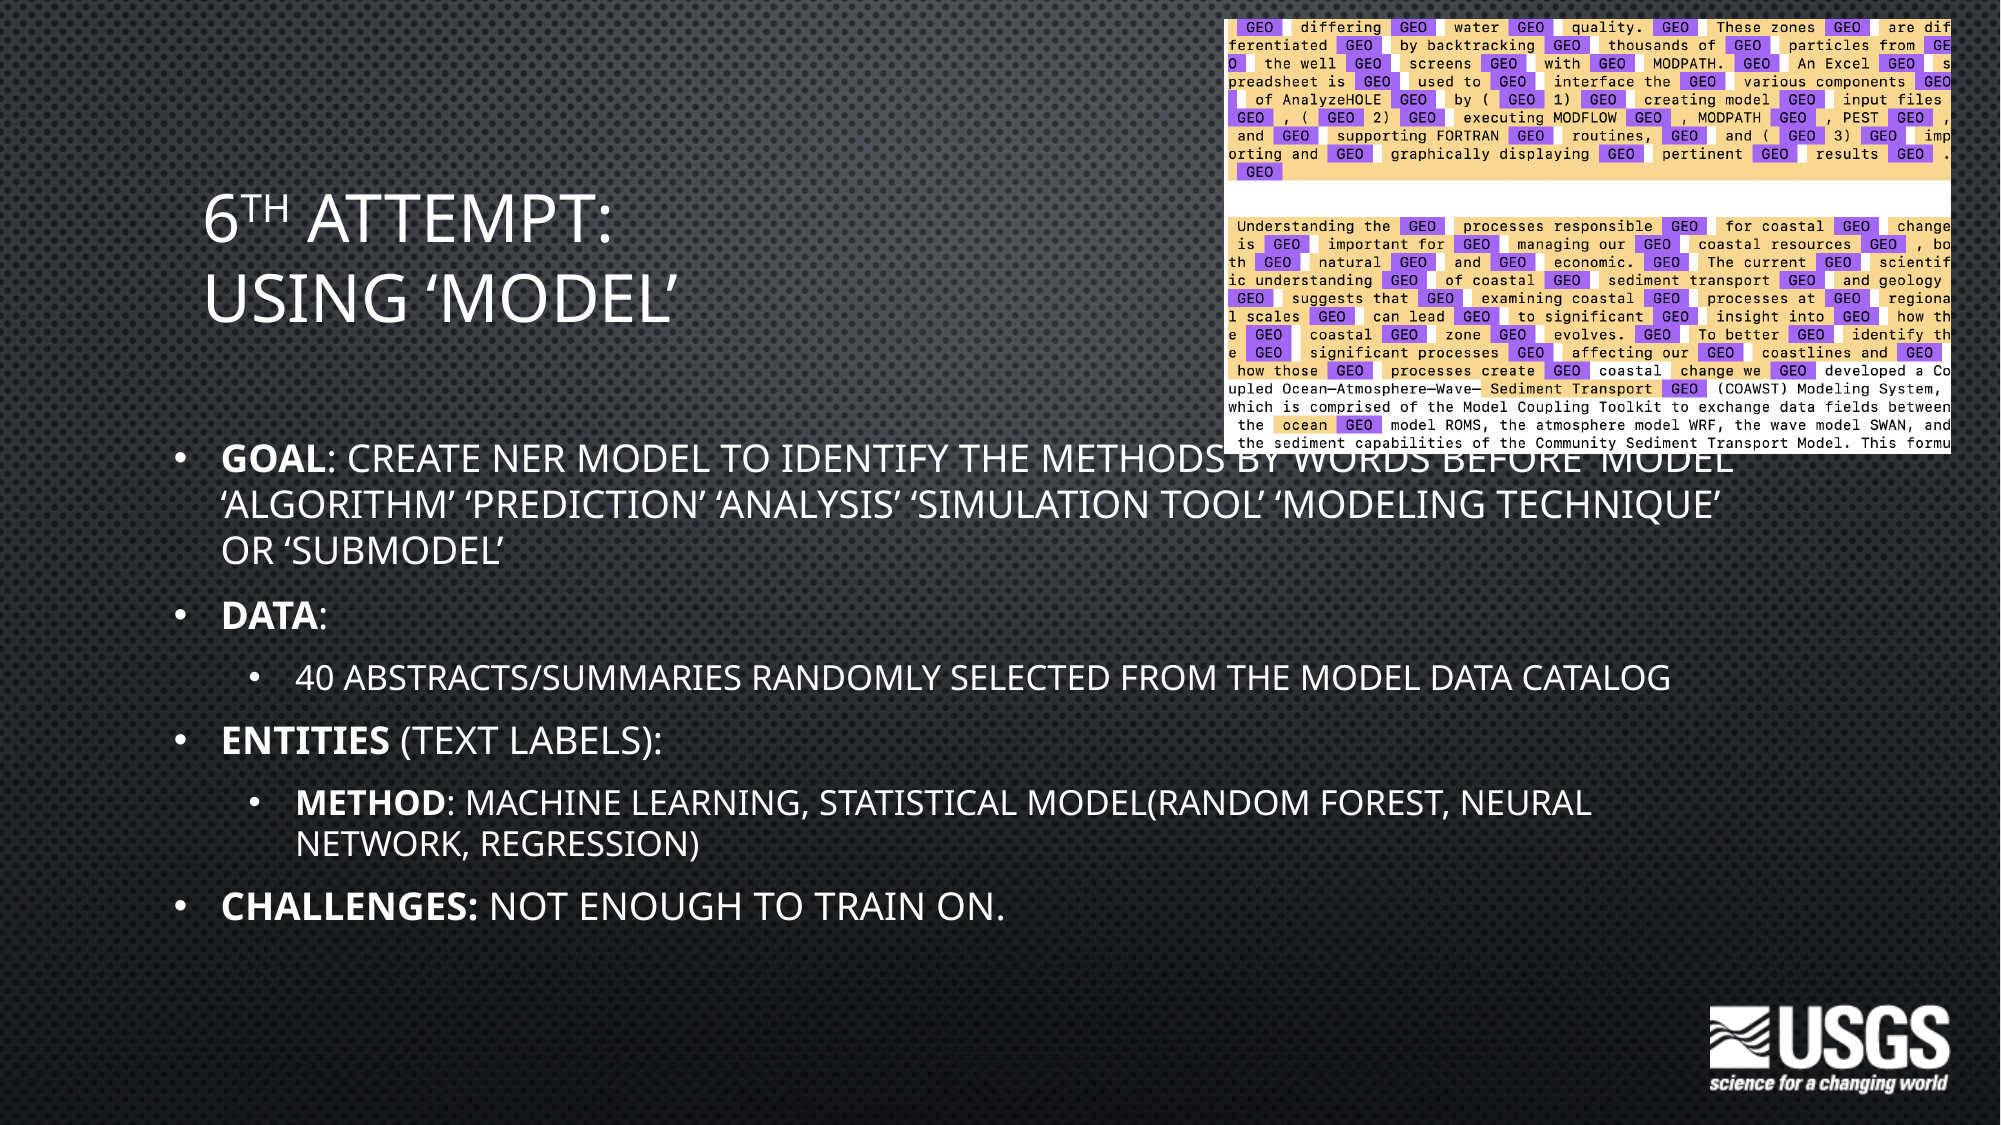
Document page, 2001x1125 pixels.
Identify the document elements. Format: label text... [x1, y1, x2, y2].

list Goal: Create NER model to identify the Methods by words before ‘model’ ‘algorithm’ ‘prediction’ ‘analysis’ ‘simulation tool’ ‘modeling technique’ or ‘submodel’ Data: 40 Abstracts/summaries randomly selected from the Model Data Catalog Entities (Text Labels): Method: Machine learning, Statistical Model(random forest, neural network, regression) Challenges: Not enough to train on. [158, 425, 1784, 938]
picture [1710, 1003, 1951, 1099]
title 6th Attempt: Using ‘model’ [187, 99, 1224, 413]
picture [1224, 19, 1951, 455]
